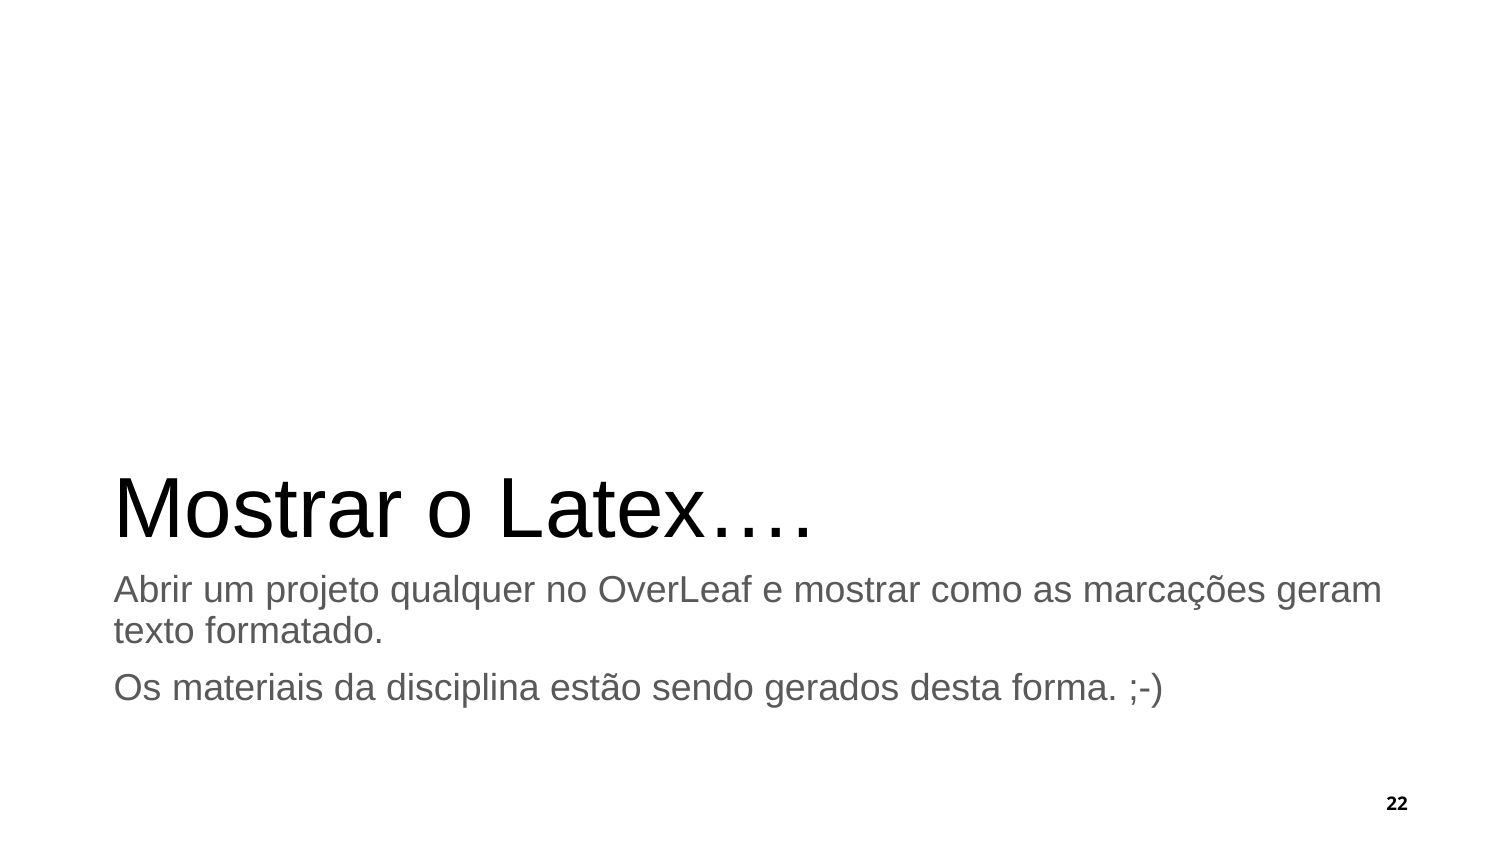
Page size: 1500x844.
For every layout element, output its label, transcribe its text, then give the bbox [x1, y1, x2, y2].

slide_number ‹#› [1352, 782, 1443, 827]
list Abrir um projeto qualquer no OverLeaf e mostrar como as marcações geram texto formatado. Os materiais da disciplina estão sendo gerados desta forma. ;-) [102, 564, 1397, 750]
title Mostrar o Latex…. [102, 210, 1397, 562]
